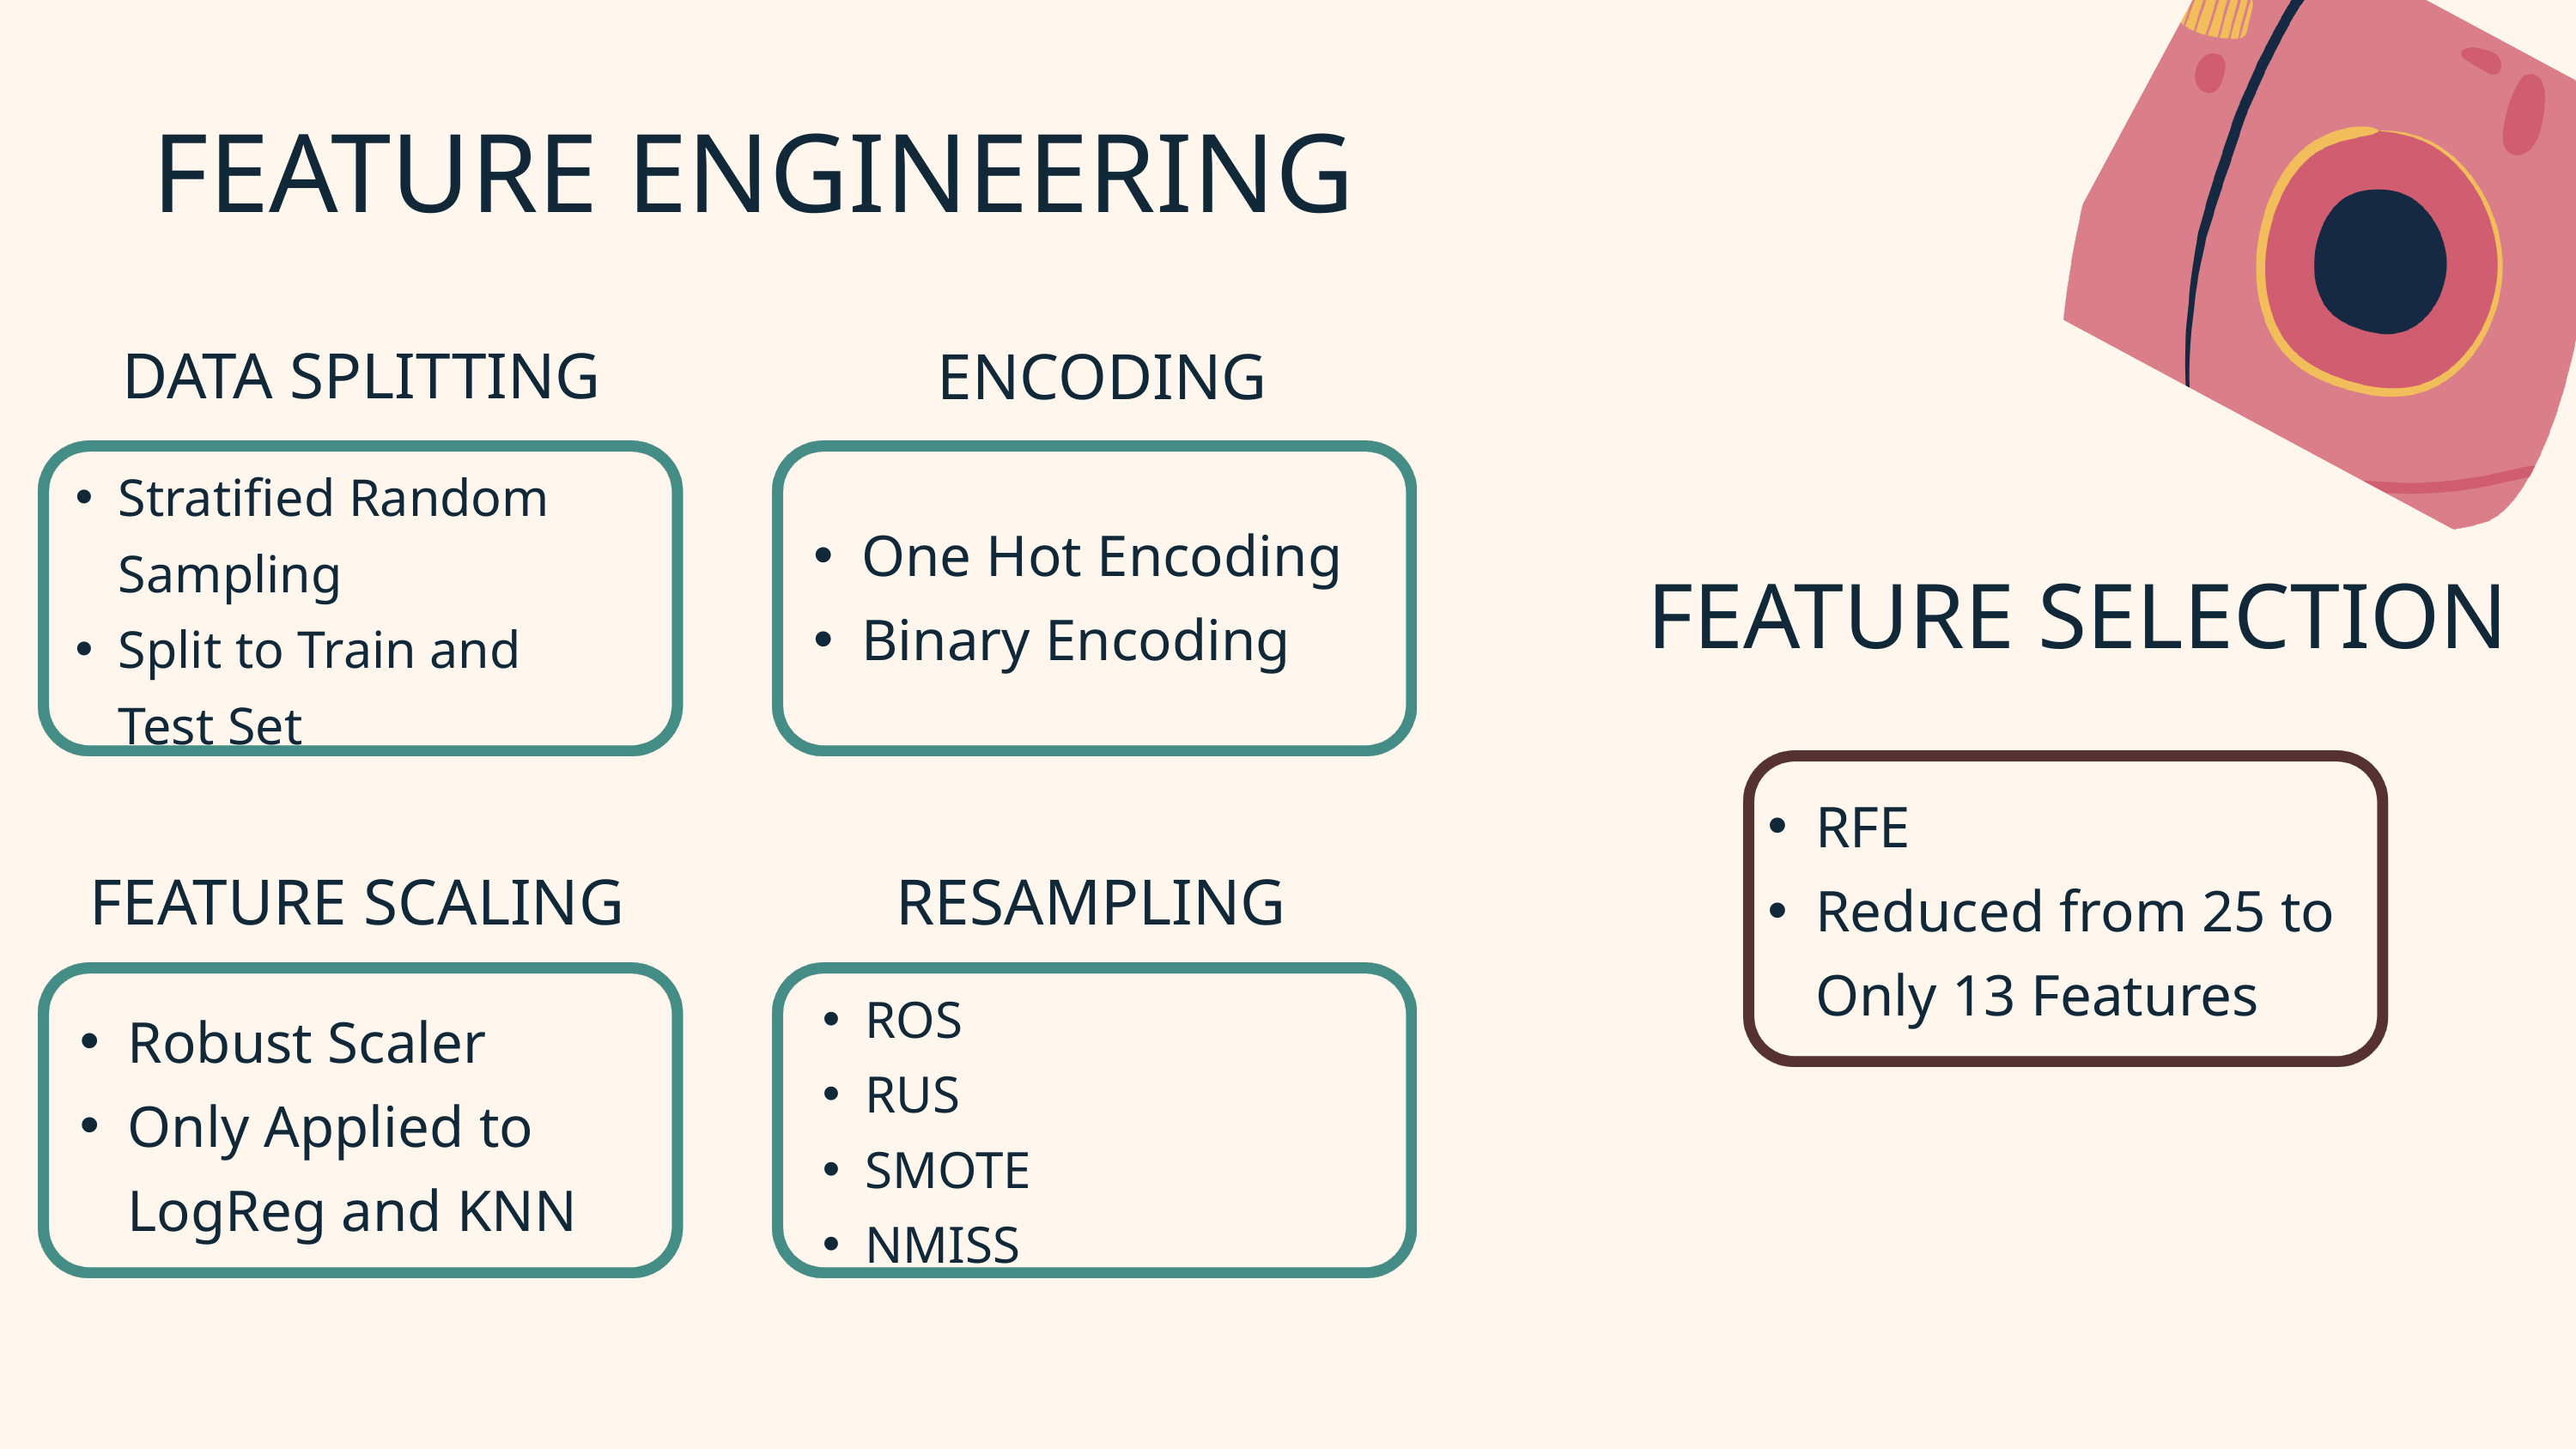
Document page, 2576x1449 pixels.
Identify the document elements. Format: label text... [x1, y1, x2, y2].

text_box One Hot Encoding Binary Encoding [765, 503, 1439, 756]
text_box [32, 901, 683, 1279]
text_box [2030, 0, 2576, 565]
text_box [770, 867, 1431, 1337]
text_box [771, 440, 1418, 503]
text_box FEATURE SELECTION [1436, 571, 2576, 666]
text_box [1742, 908, 2576, 1449]
text_box FEATURE ENGINEERING [0, 118, 1522, 234]
text_box ENCODING [792, 346, 1413, 413]
text_box [1742, 750, 2389, 996]
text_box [32, 340, 683, 895]
text_box [1742, 1028, 2171, 1067]
text_box RFE Reduced from 25 to Only 13 Features [1719, 774, 2382, 1028]
